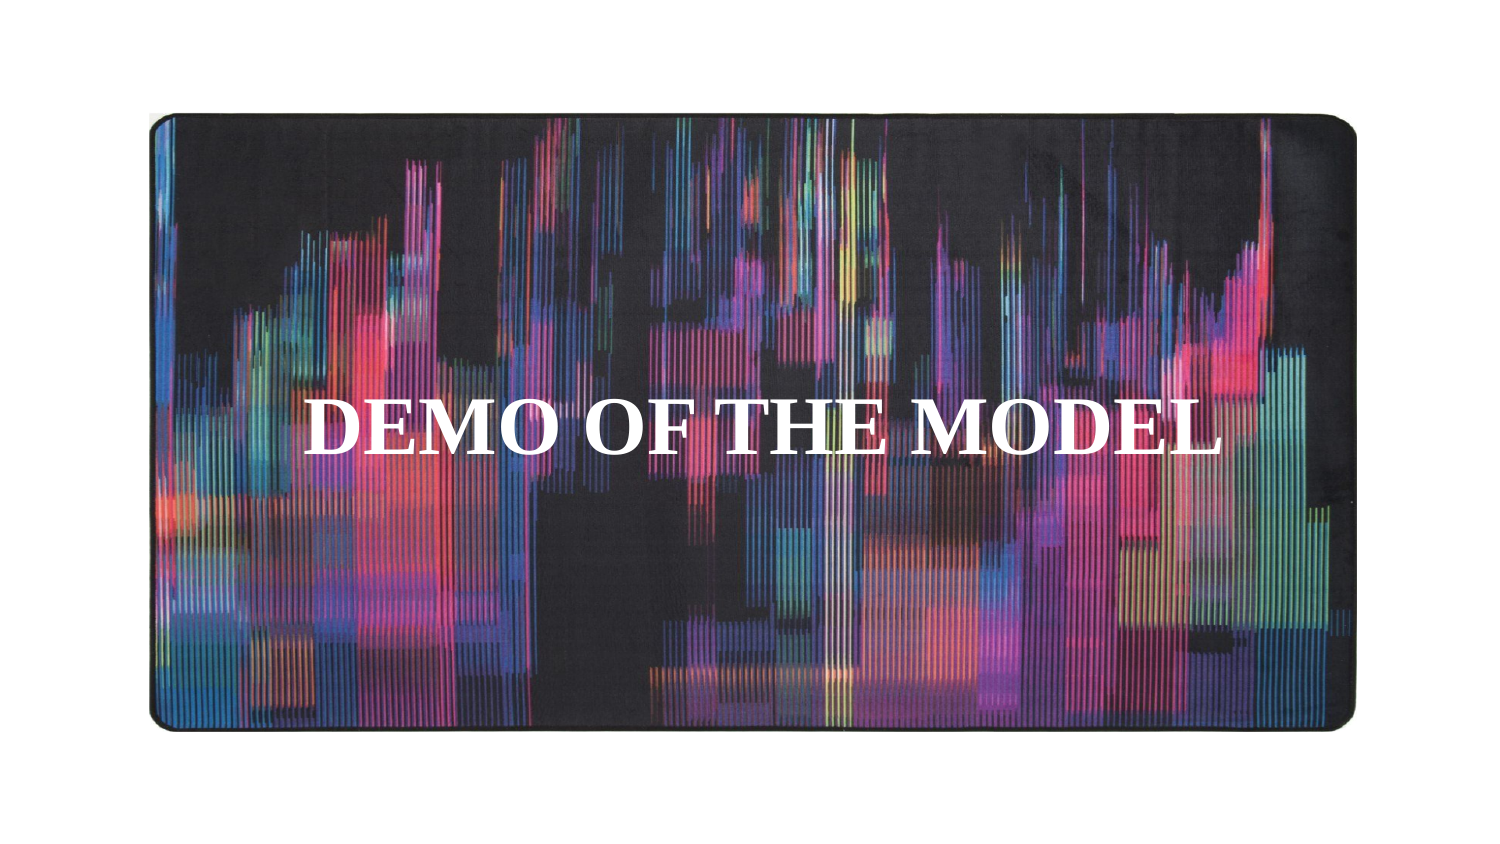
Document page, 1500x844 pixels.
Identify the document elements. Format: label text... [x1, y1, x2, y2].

picture [150, 0, 1356, 844]
text_box DEMO OF THE MODEL [1068, 363, 1357, 479]
text_box DEMO OF THE MODEL [288, 363, 437, 479]
